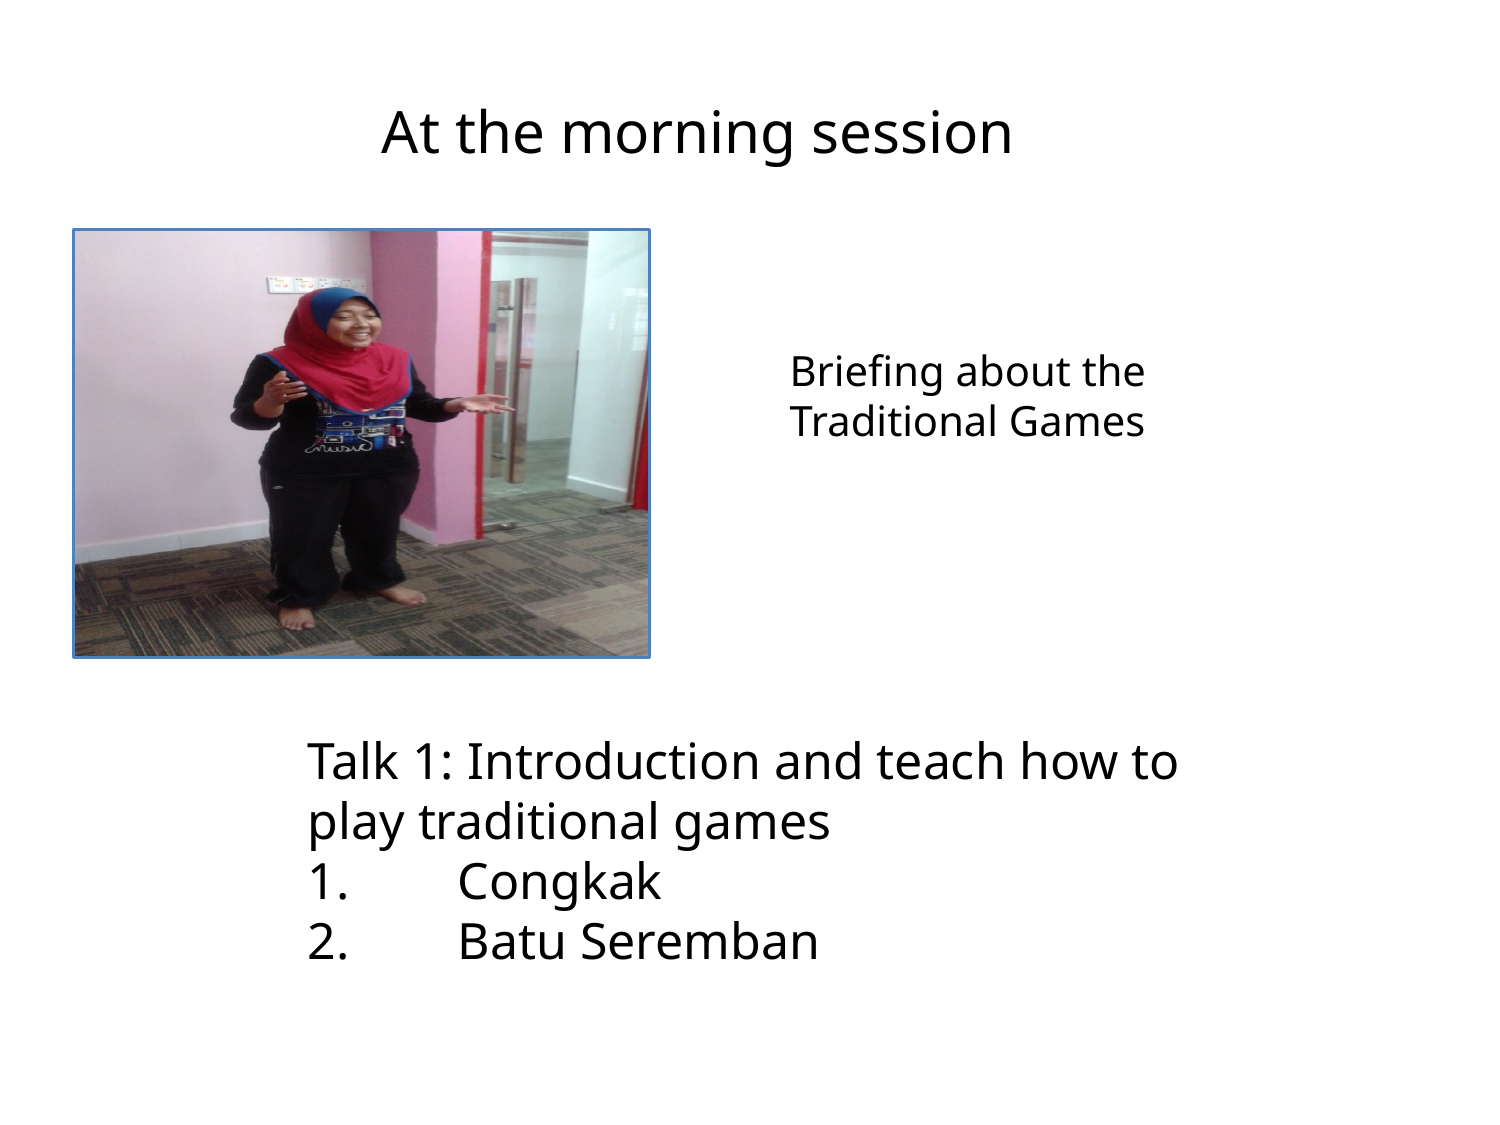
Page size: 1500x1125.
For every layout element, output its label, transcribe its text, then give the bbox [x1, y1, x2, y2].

text_box Briefing about the Traditional Games [774, 337, 1238, 453]
text_box Talk 1: Introduction and teach how to play traditional games 1. Congkak 2. Batu Seremban [293, 722, 1257, 978]
text_box At the morning session [367, 87, 1218, 173]
picture [74, 230, 649, 657]
